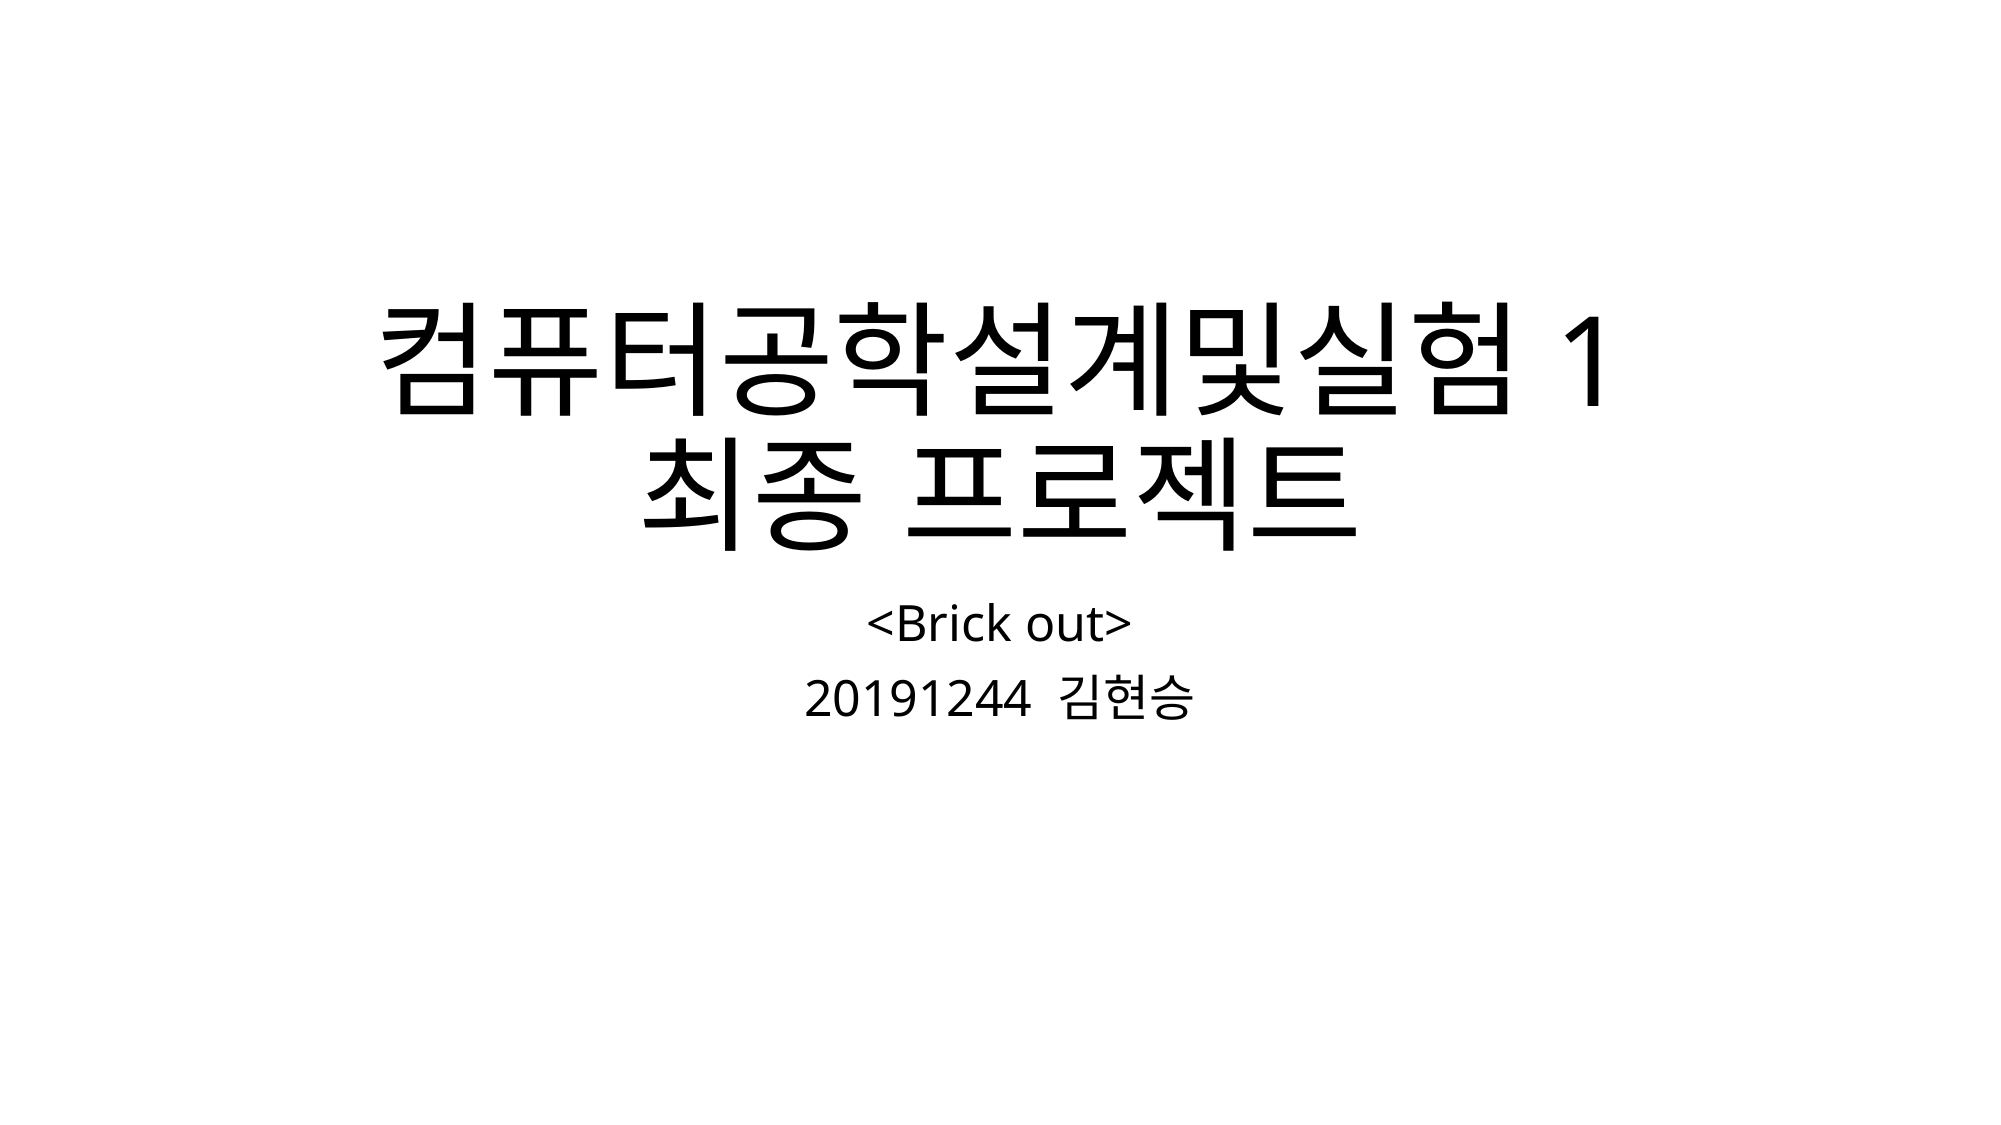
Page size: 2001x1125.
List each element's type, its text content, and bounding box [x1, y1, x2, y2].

title 컴퓨터공학설계및실험1 최종 프로젝트 [249, 184, 1750, 576]
subtitle <Brick out> 20191244 김현승 [249, 590, 1750, 863]
